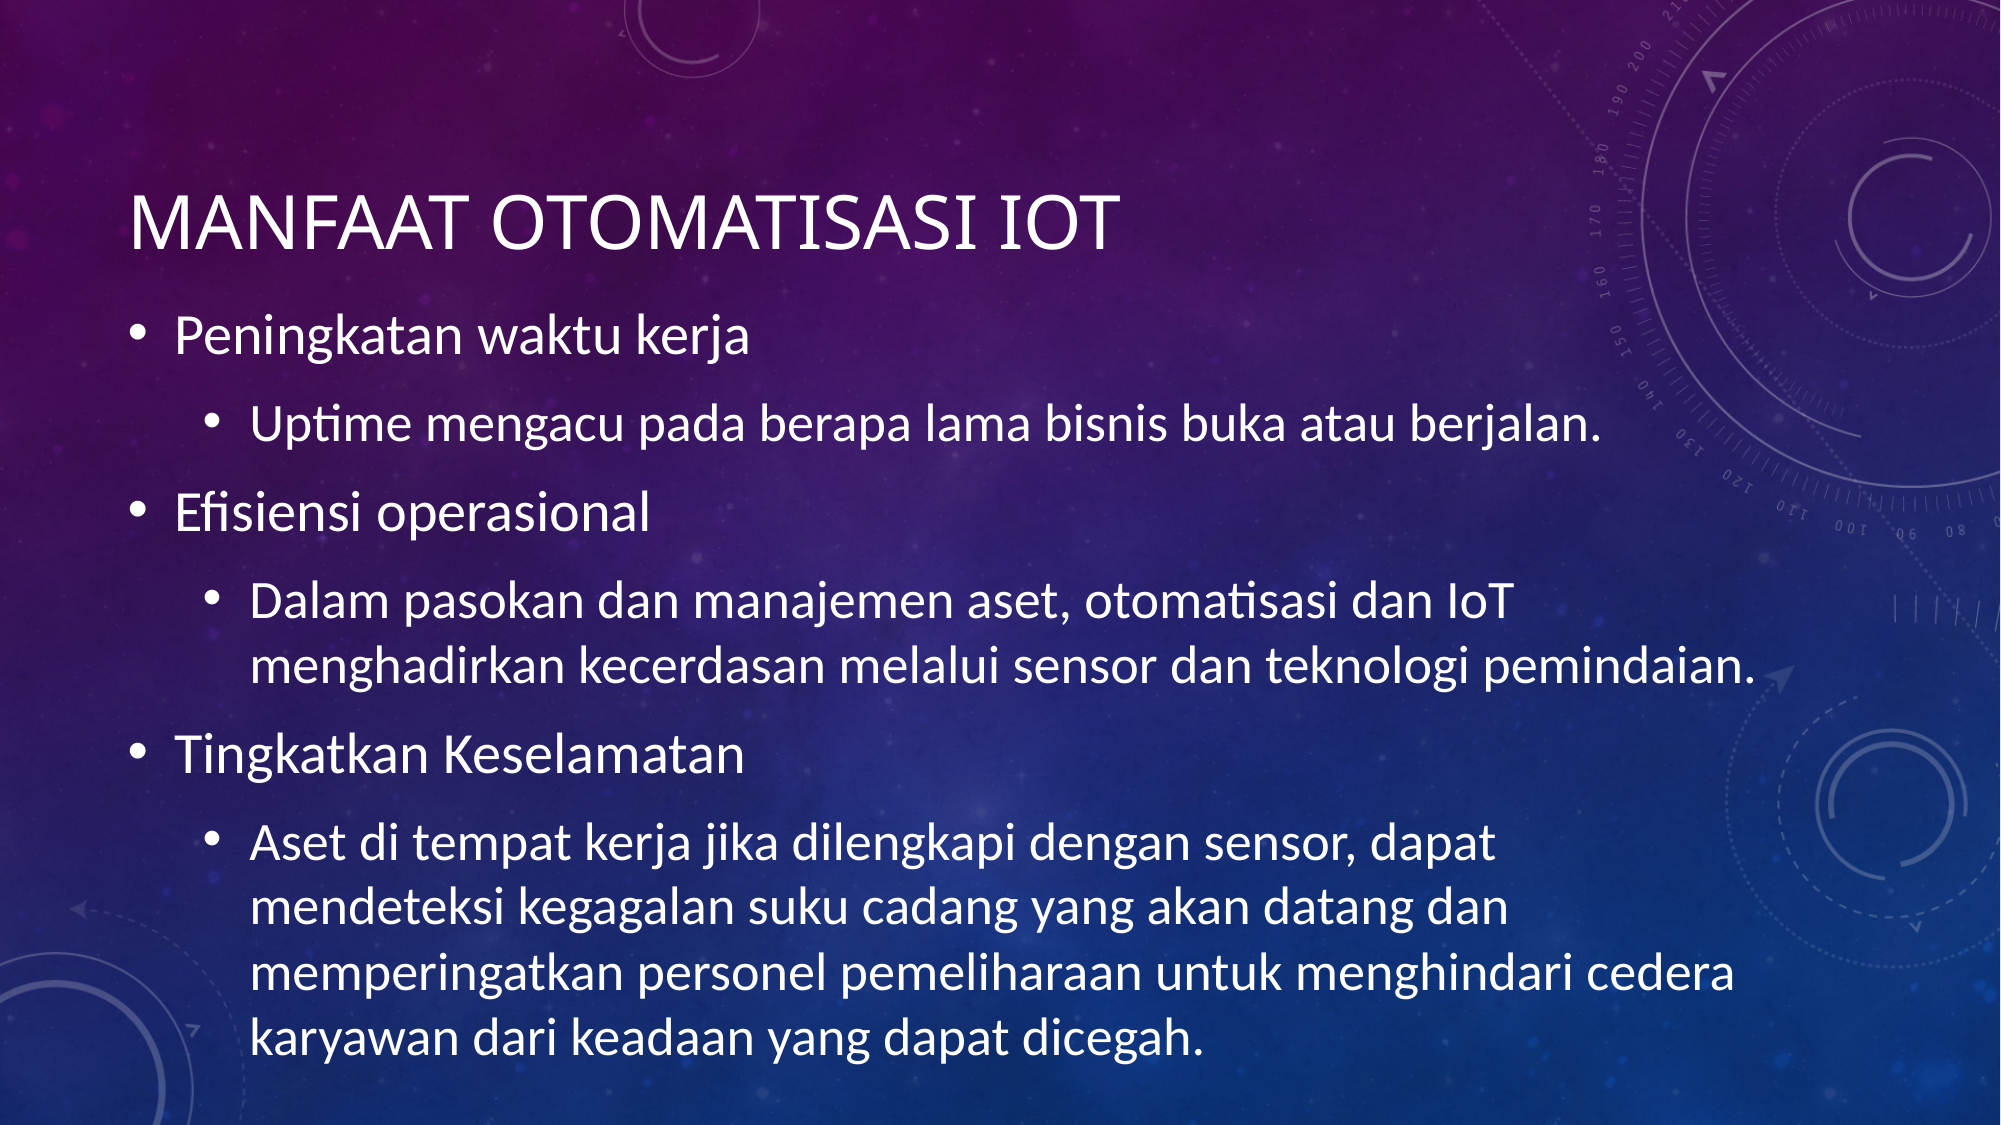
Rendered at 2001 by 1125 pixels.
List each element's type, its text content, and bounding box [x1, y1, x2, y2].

list Peningkatan waktu kerja Uptime mengacu pada berapa lama bisnis buka atau berjalan. Efisiensi operasional Dalam pasokan dan manajemen aset, otomatisasi dan IoT menghadirkan kecerdasan melalui sensor dan teknologi pemindaian. Tingkatkan Keselamatan Aset di tempat kerja jika dilengkapi dengan sensor, dapat mendeteksi kegagalan suku cadang yang akan datang dan memperingatkan personel pemeliharaan untuk menghindari cedera karyawan dari keadaan yang dapat dicegah. [112, 280, 1775, 1083]
picture [0, 0, 2001, 1125]
title Manfaat Otomatisasi iot [112, 99, 1775, 280]
